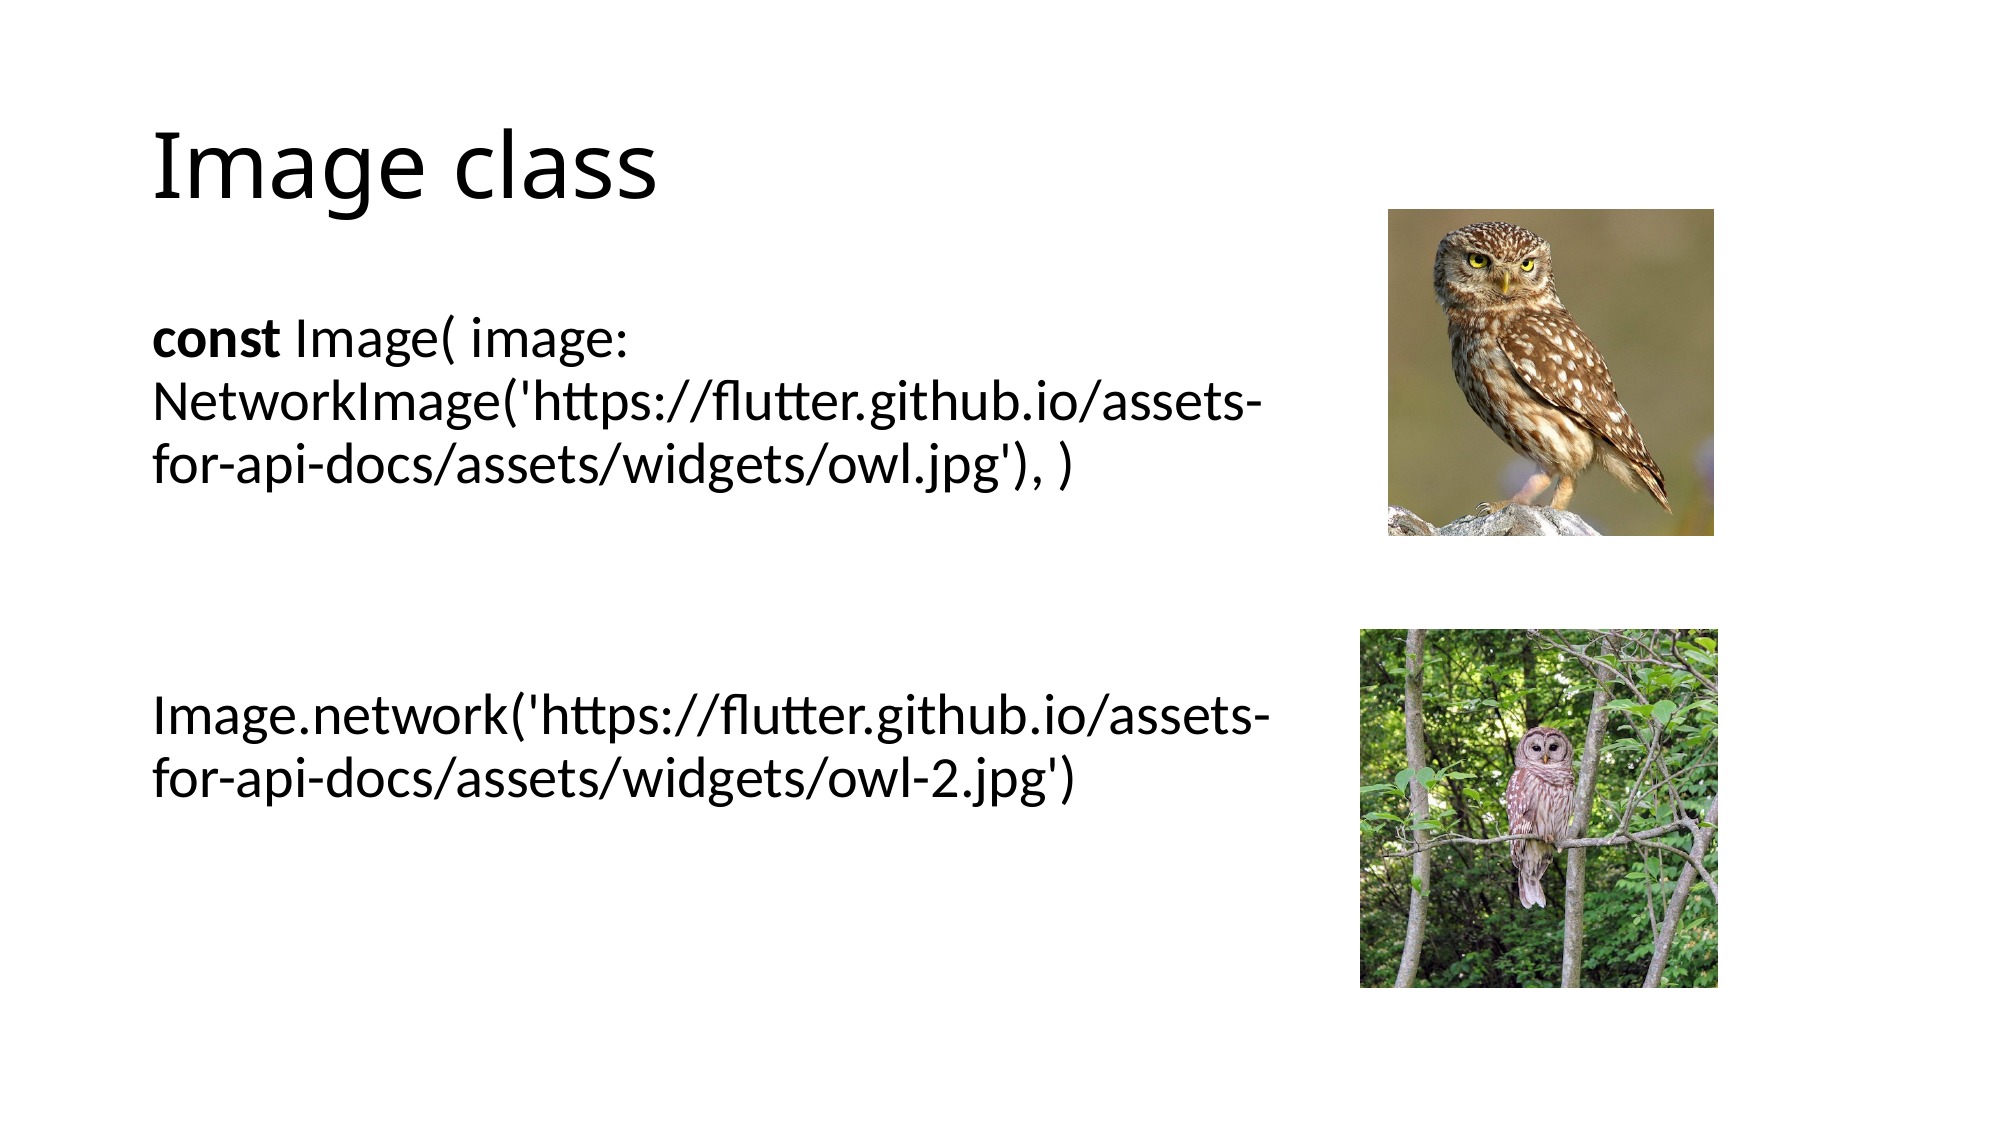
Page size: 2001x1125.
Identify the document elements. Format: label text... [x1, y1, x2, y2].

list const Image( image: NetworkImage('https://flutter.github.io/assets-for-api-docs/assets/widgets/owl.jpg'), ) Image.network('https://flutter.github.io/assets-for-api-docs/assets/widgets/owl-2.jpg') [137, 299, 1343, 1014]
picture [1387, 209, 1714, 536]
picture [1360, 629, 1718, 988]
title Image class [137, 59, 1863, 278]
